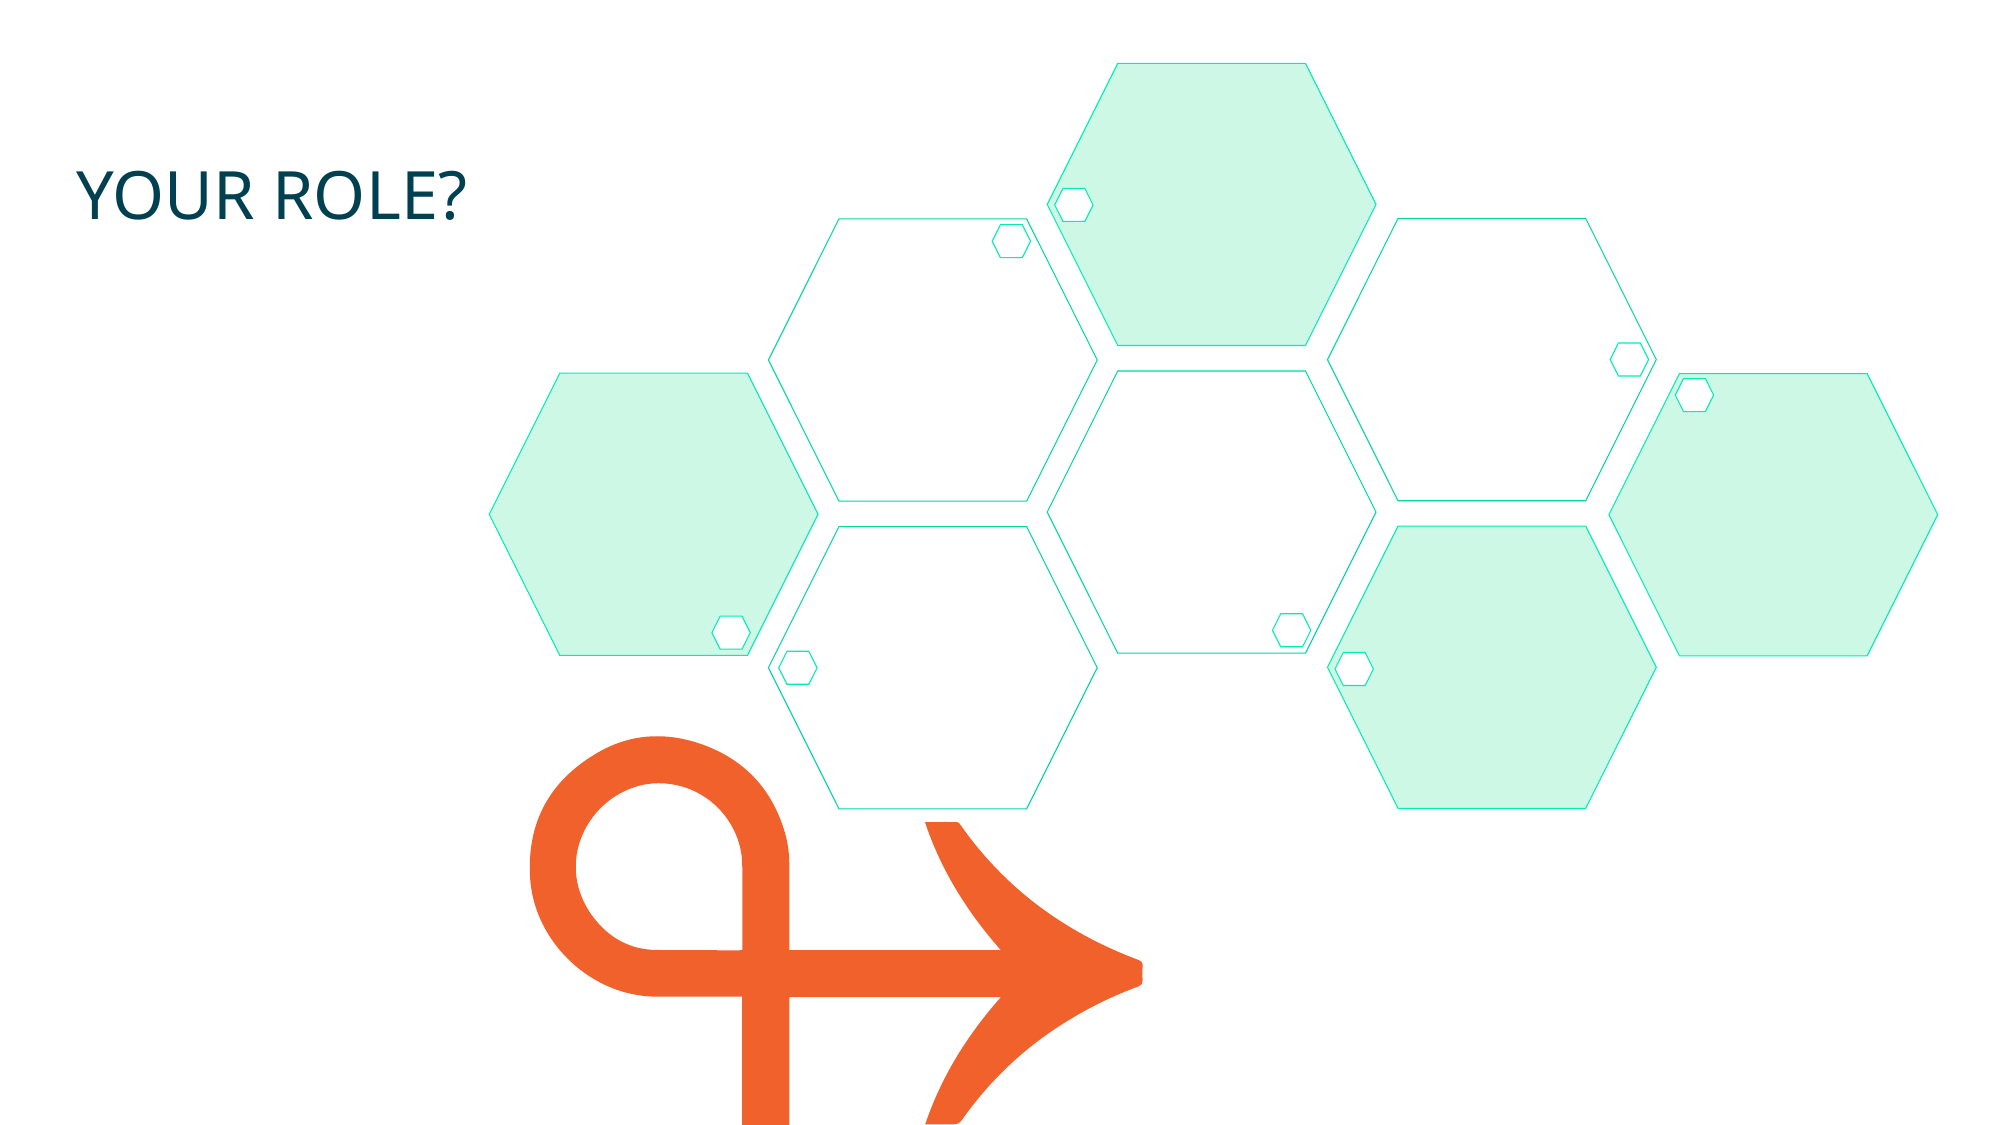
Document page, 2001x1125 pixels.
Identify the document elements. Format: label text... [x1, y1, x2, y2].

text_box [489, 63, 1938, 809]
title Your role? [61, 111, 489, 284]
